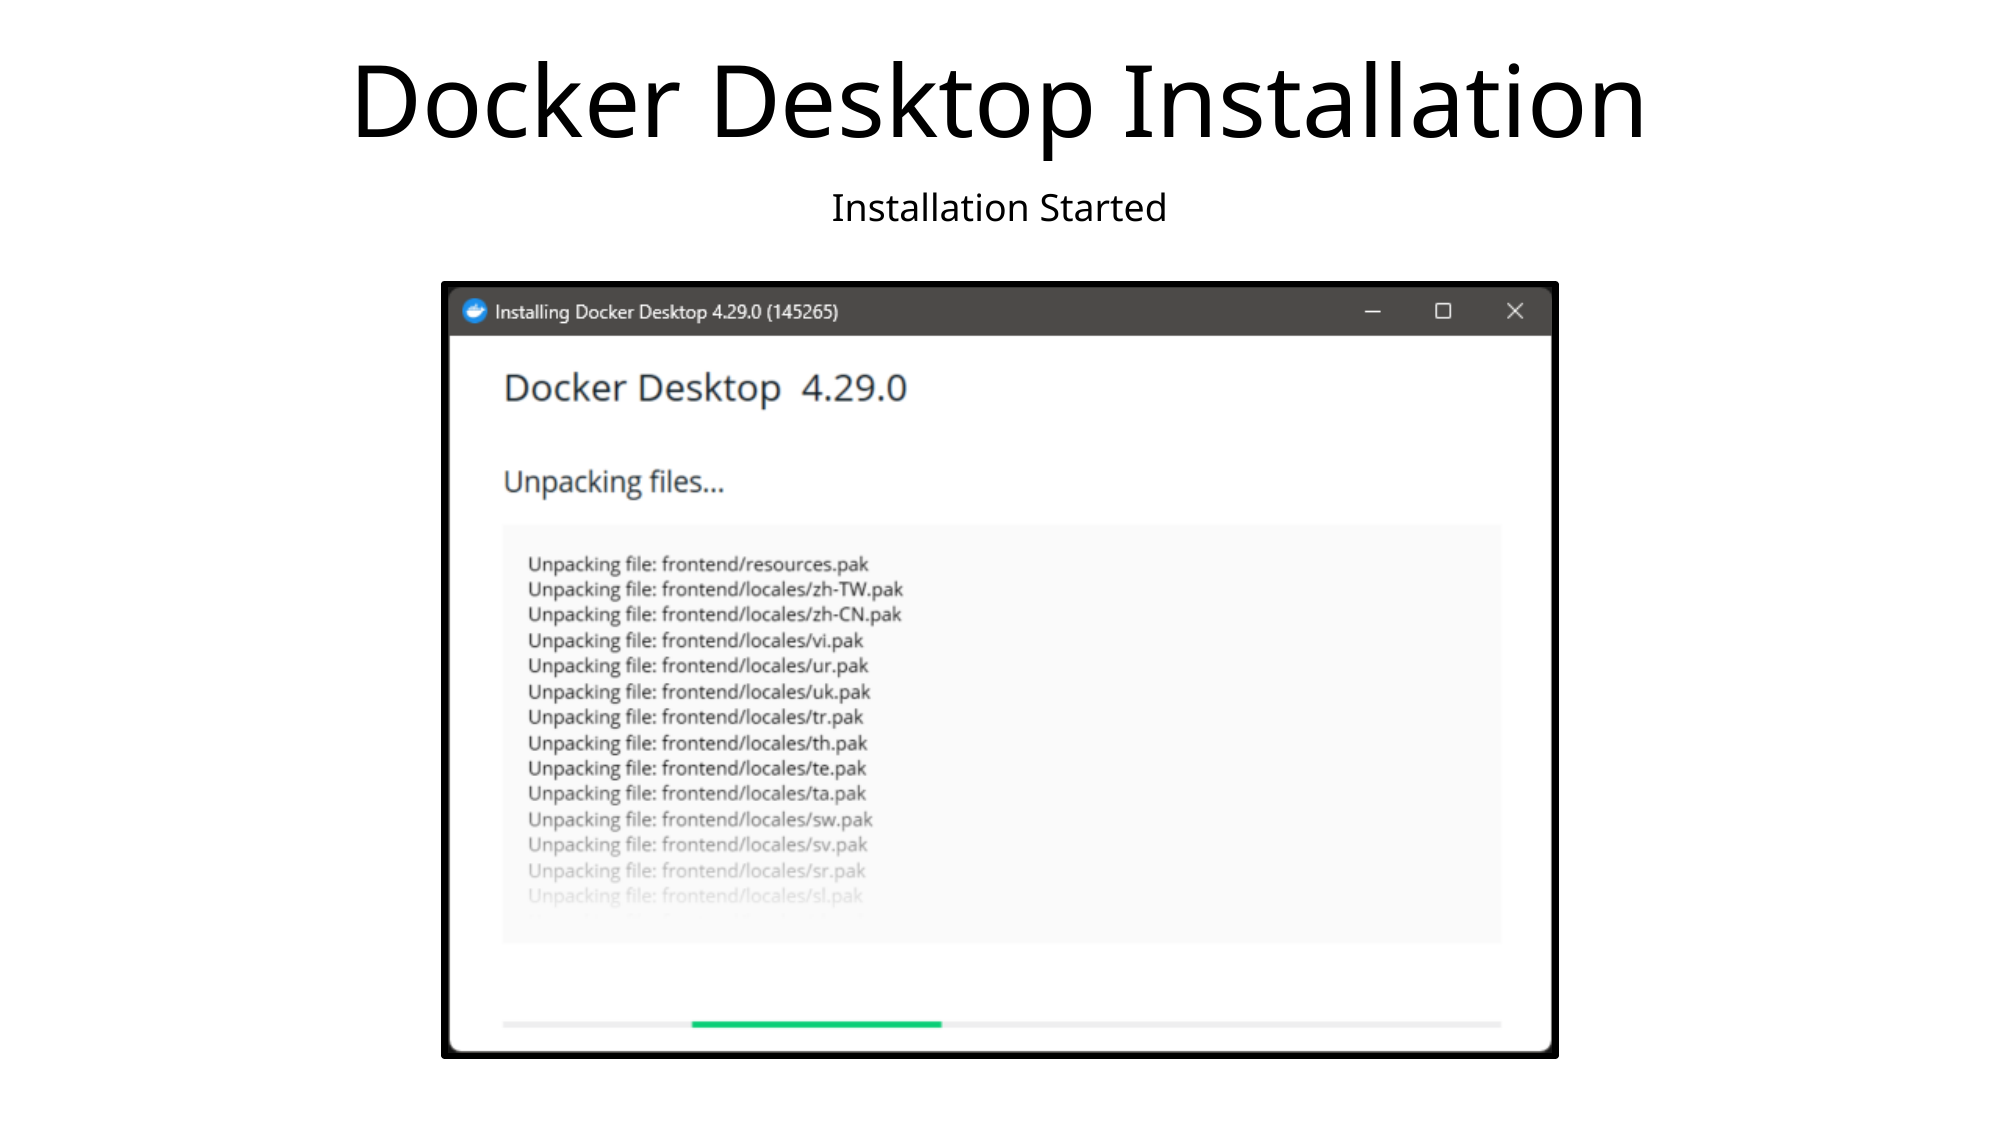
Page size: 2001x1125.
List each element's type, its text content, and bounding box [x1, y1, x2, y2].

picture [447, 286, 1553, 1053]
text_box Installation Started [254, 176, 1746, 236]
text_box Docker Desktop Installation [254, 30, 1746, 165]
